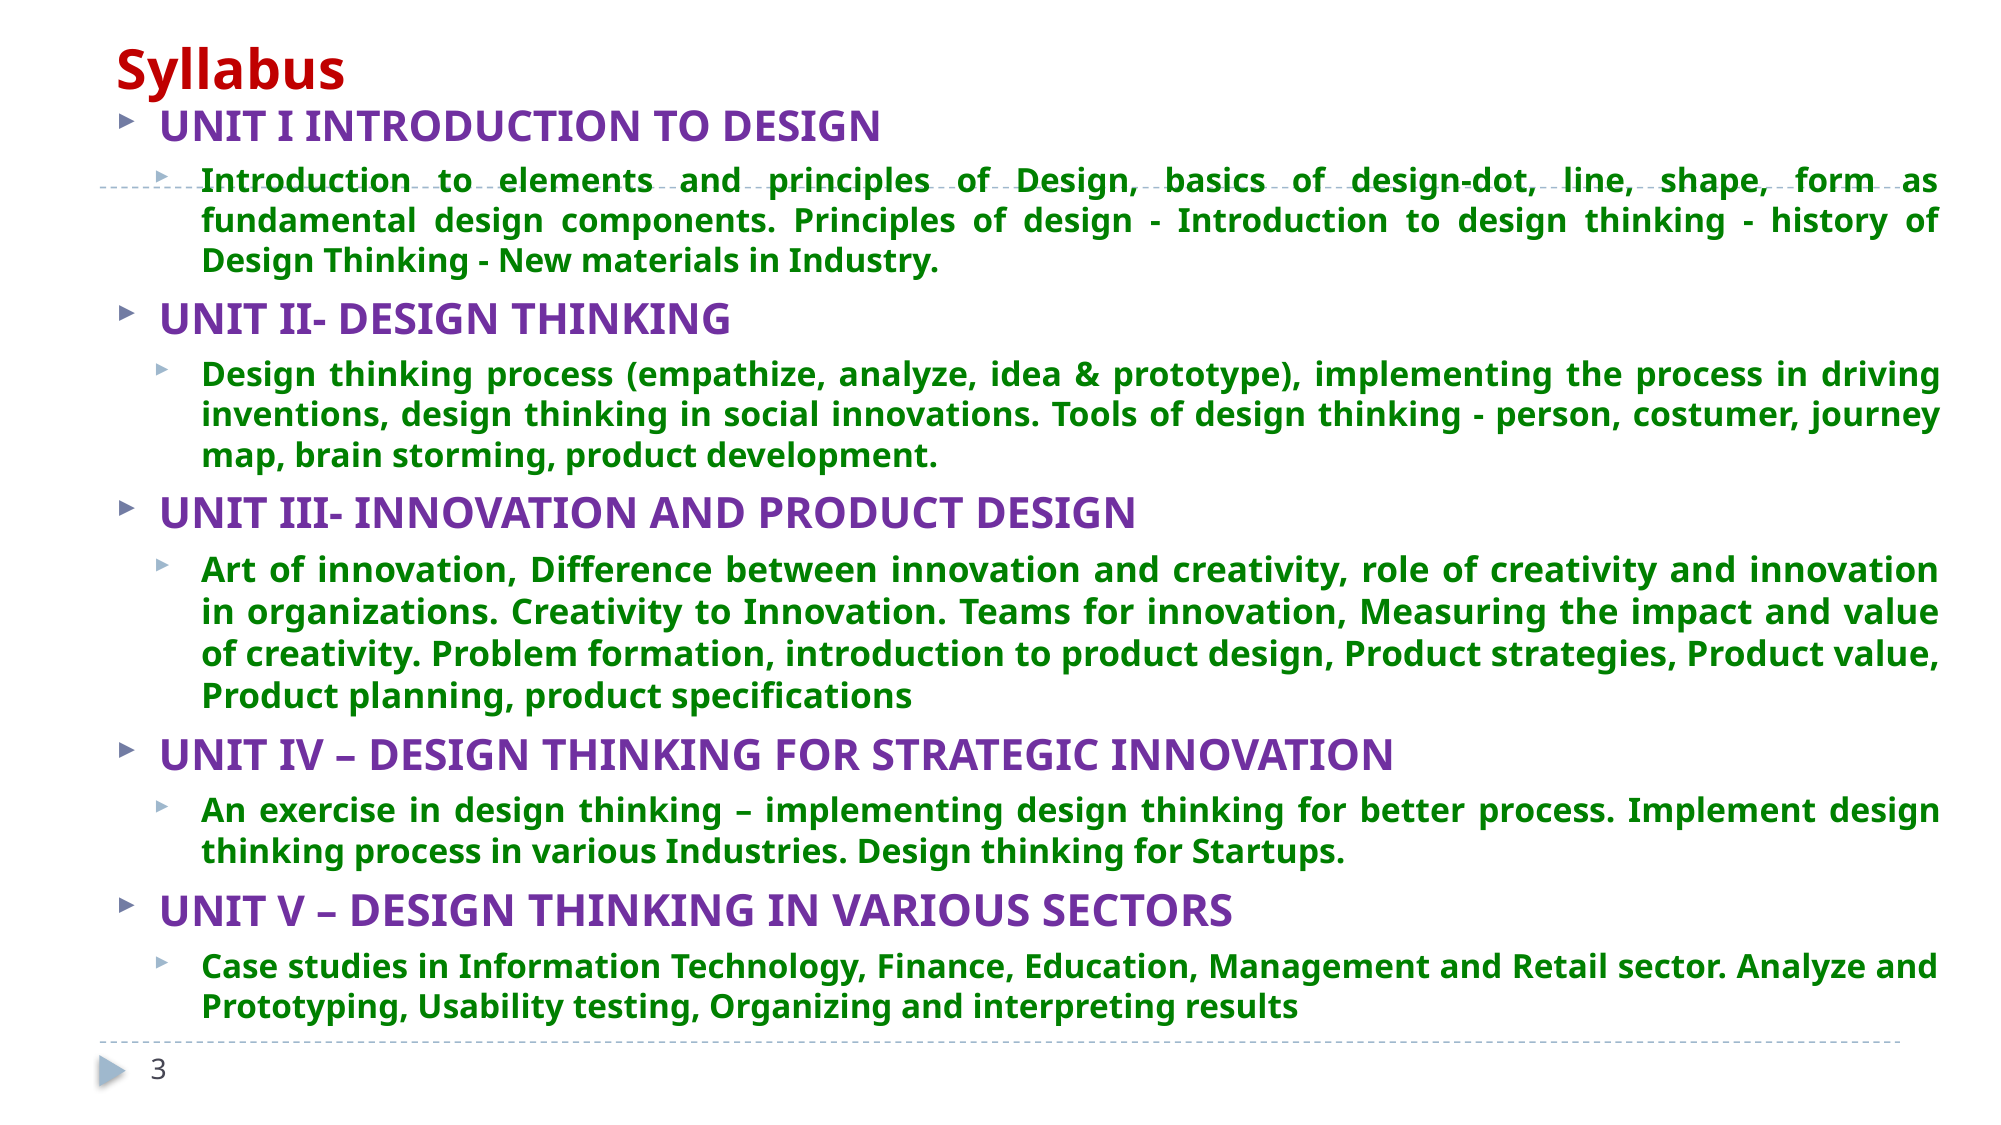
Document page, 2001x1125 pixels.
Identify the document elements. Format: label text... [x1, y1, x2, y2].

slide_number 3 [133, 1044, 568, 1103]
title Syllabus [99, 24, 1900, 90]
list UNIT I INTRODUCTION TO DESIGN Introduction to elements and principles of Design, basics of design-dot, line, shape, form as fundamental design components. Principles of design - Introduction to design thinking - history of Design Thinking - New materials in Industry. UNIT II- DESIGN THINKING Design thinking process (empathize, analyze, idea & prototype), implementing the process in driving inventions, design thinking in social innovations. Tools of design thinking - person, costumer, journey map, brain storming, product development. UNIT III- INNOVATION AND PRODUCT DESIGN Art of innovation, Difference between innovation and creativity, role of creativity and innovation in organizations. Creativity to Innovation. Teams for innovation, Measuring the impact and value of creativity. Problem formation, introduction to product design, Product strategies, Product value, Product planning, product specifications UNIT IV – DESIGN THINKING FOR STRATEGIC INNOVATION An exercise in design thinking – implementing design thinking for better process. Implement design thinking process in various Industries. Design thinking for Startups. UNIT V – DESIGN THINKING IN VARIOUS SECTORS Case studies in Information Technology, Finance, Education, Management and Retail sector. Analyze and Prototyping, Usability testing, Organizing and interpreting results [99, 90, 1958, 1044]
